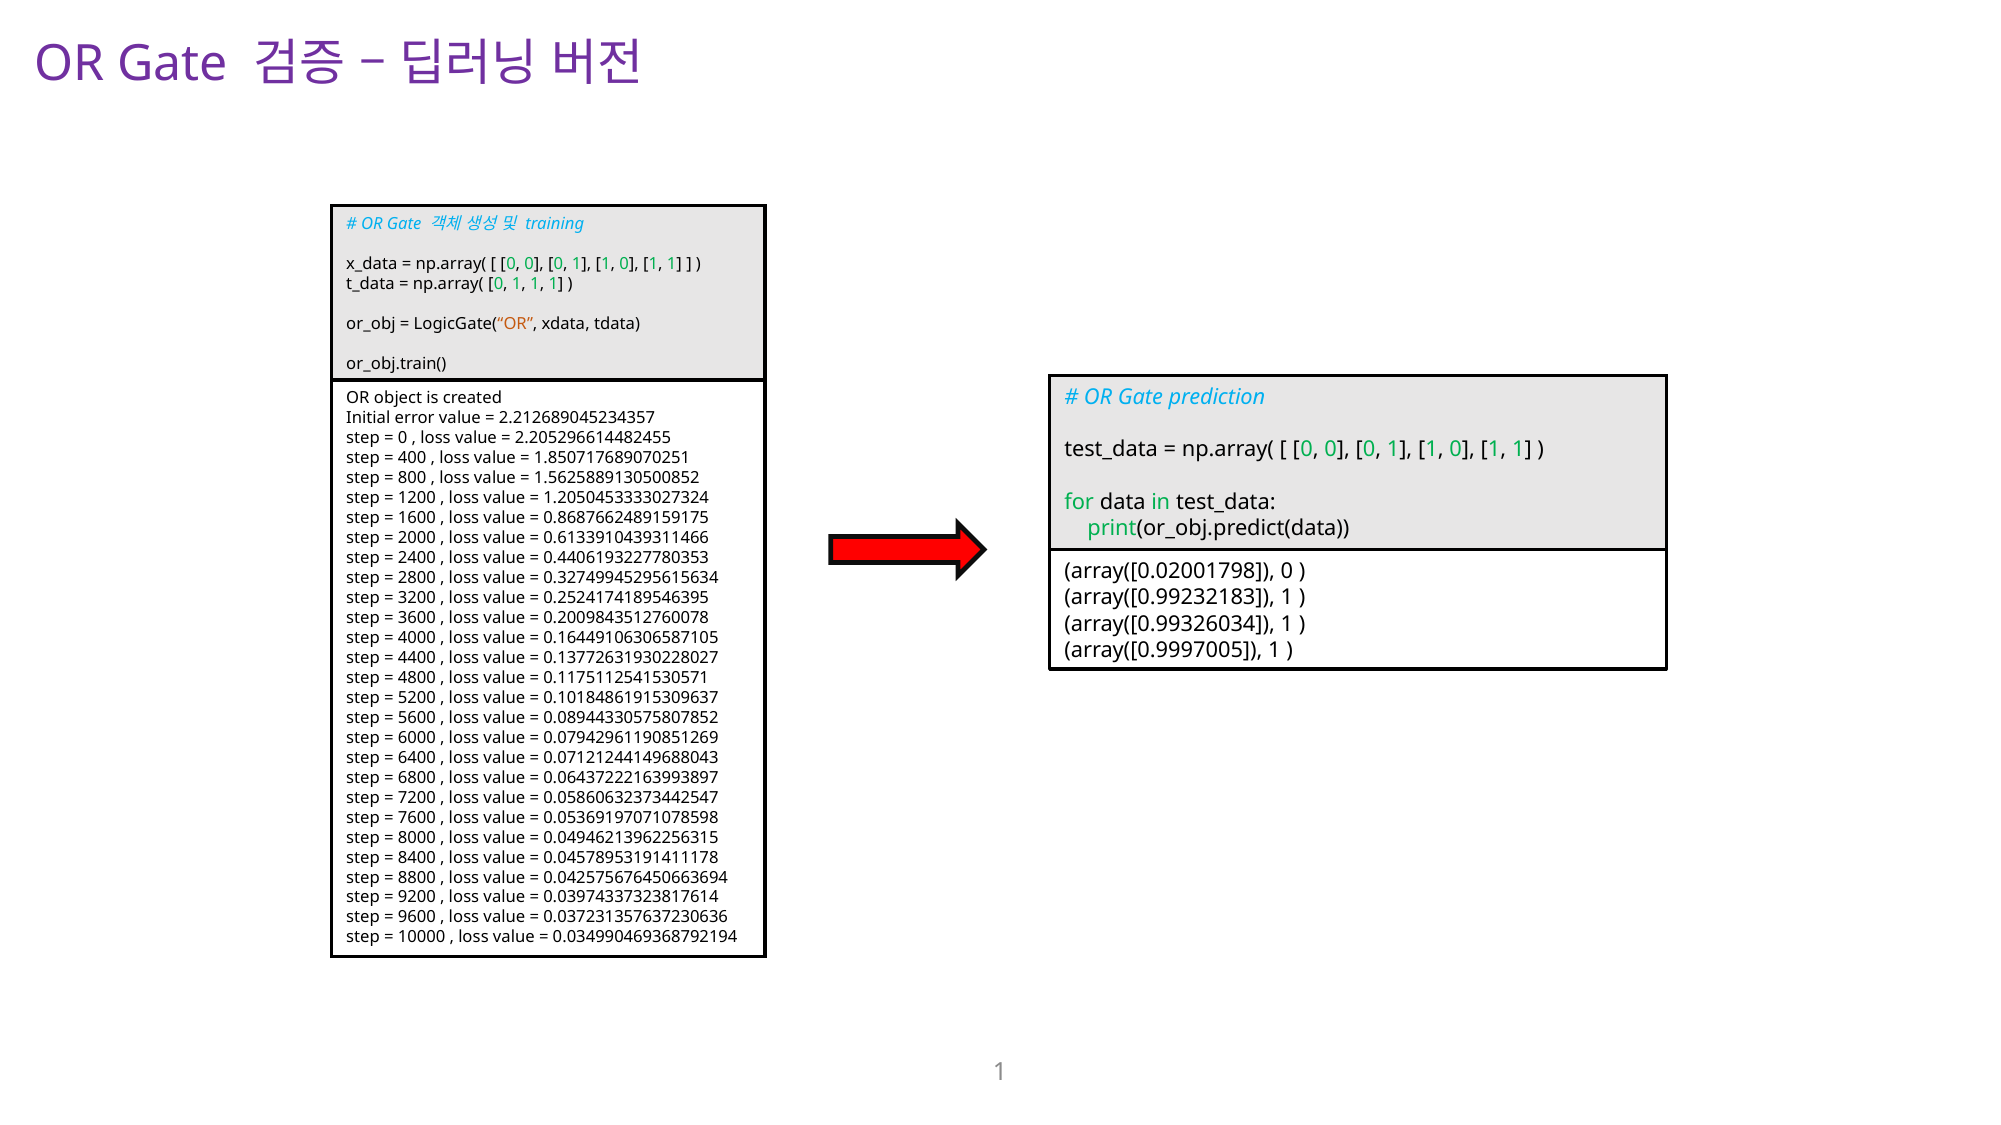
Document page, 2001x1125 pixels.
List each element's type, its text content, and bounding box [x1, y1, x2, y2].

text_box OR object is created Initial error value = 2.212689045234357 step = 0 , loss value = 2.205296614482455 step = 400 , loss value = 1.850717689070251 step = 800 , loss value = 1.5625889130500852 step = 1200 , loss value = 1.2050453333027324 step = 1600 , loss value = 0.8687662489159175 step = 2000 , loss value = 0.6133910439311466 step = 2400 , loss value = 0.4406193227780353 step = 2800 , loss value = 0.32749945295615634 step = 3200 , loss value = 0.2524174189546395 step = 3600 , loss value = 0.2009843512760078 step = 4000 , loss value = 0.16449106306587105 step = 4400 , loss value = 0.13772631930228027 step = 4800 , loss value = 0.1175112541530571 step = 5200 , loss value = 0.10184861915309637 step = 5600 , loss value = 0.08944330575807852 step = 6000 , loss value = 0.07942961190851269 step = 6400 , loss value = 0.07121244149688043 step = 6800 , loss value = 0.06437222163993897 step = 7200 , loss value = 0.05860632373442547 step = 7600 , loss value = 0.05369197071078598 step = 8000 , loss value = 0.04946213962256315 step = 8400 , loss value = 0.04578953191411178 step = 8800 , loss value = 0.042575676450663694 step = 9200 , loss value = 0.03974337323817614 step = 9600 , loss value = 0.037231357637230636 step = 10000 , loss value = 0.034990469368792194 [330, 381, 766, 957]
text_box OR Gate 검증 – 딥러닝 버전 [19, 23, 1535, 98]
footer 1 [662, 1042, 1338, 1103]
text_box [829, 521, 986, 578]
text_box # OR Gate 객체 생성 및 training x_data = np.array( [ [0, 0], [0, 1], [1, 0], [1, 1] ] ) t_data = np.array( [0, 1, 1, 1] ) or_obj = LogicGate(“OR”, xdata, tdata) or_obj.train() [330, 204, 766, 381]
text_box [1049, 375, 1667, 671]
